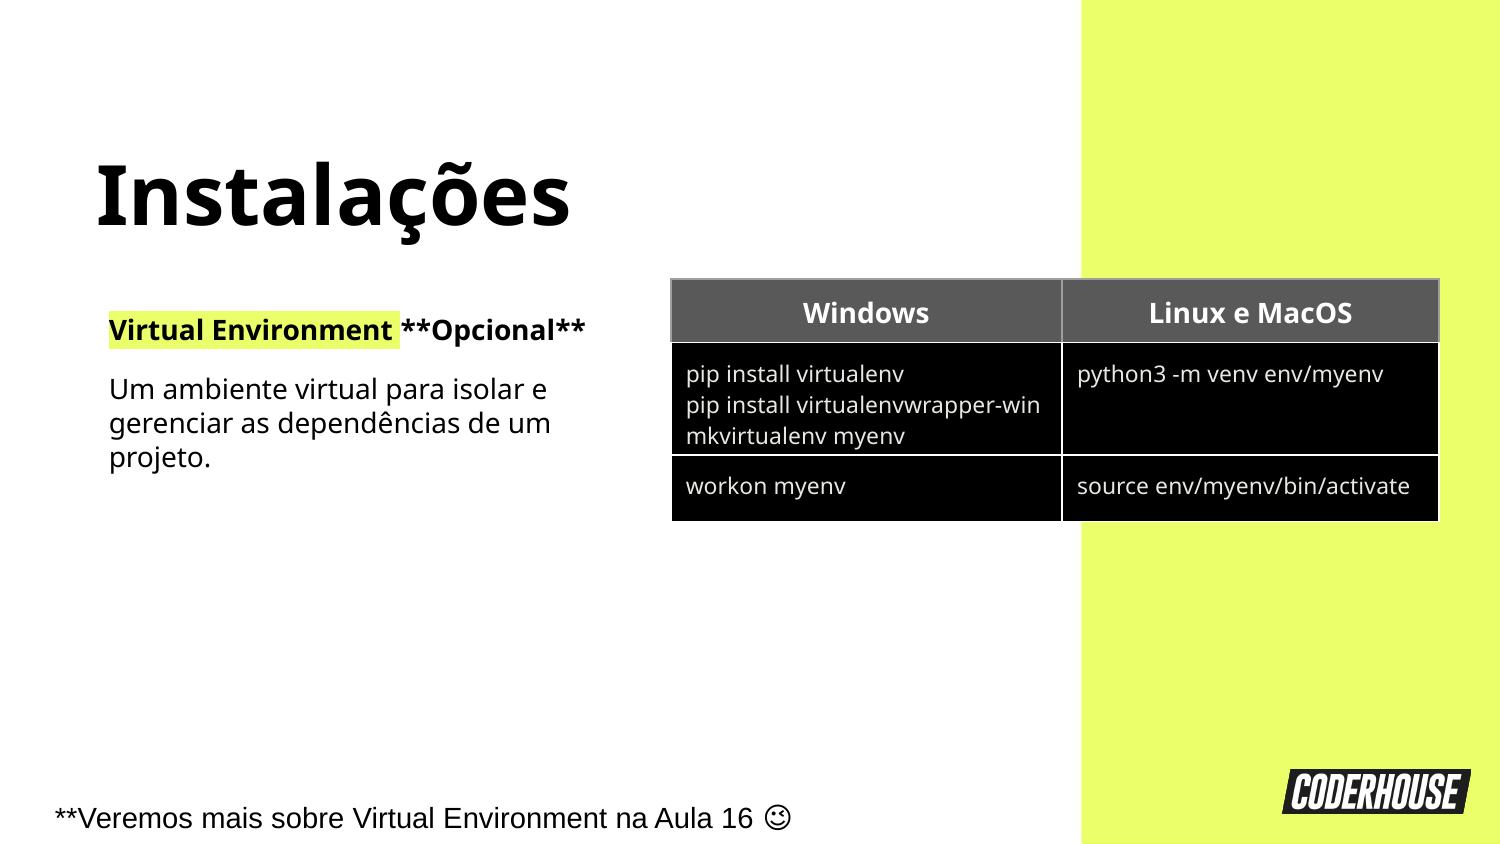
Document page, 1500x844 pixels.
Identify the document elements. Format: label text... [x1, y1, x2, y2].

text_box Instalações [80, 138, 925, 258]
picture [0, 0, 1081, 844]
table_cell source env/myenv/bin/activate [1063, 456, 1438, 521]
table_cell workon myenv [672, 456, 1061, 521]
text_box **Veremos mais sobre Virtual Environment na Aula 16 😉 [39, 784, 884, 844]
table_header Linux e MacOS [1063, 280, 1438, 342]
table_cell python3 -m venv env/myenv [1063, 343, 1438, 454]
text_box Virtual Environment **Opcional** Um ambiente virtual para isolar e gerenciar as dependências de um projeto. [93, 297, 633, 488]
table_header Windows [672, 280, 1061, 342]
table_cell pip install virtualenv pip install virtualenvwrapper-win mkvirtualenv myenv [672, 343, 1061, 454]
picture [1281, 769, 1471, 814]
